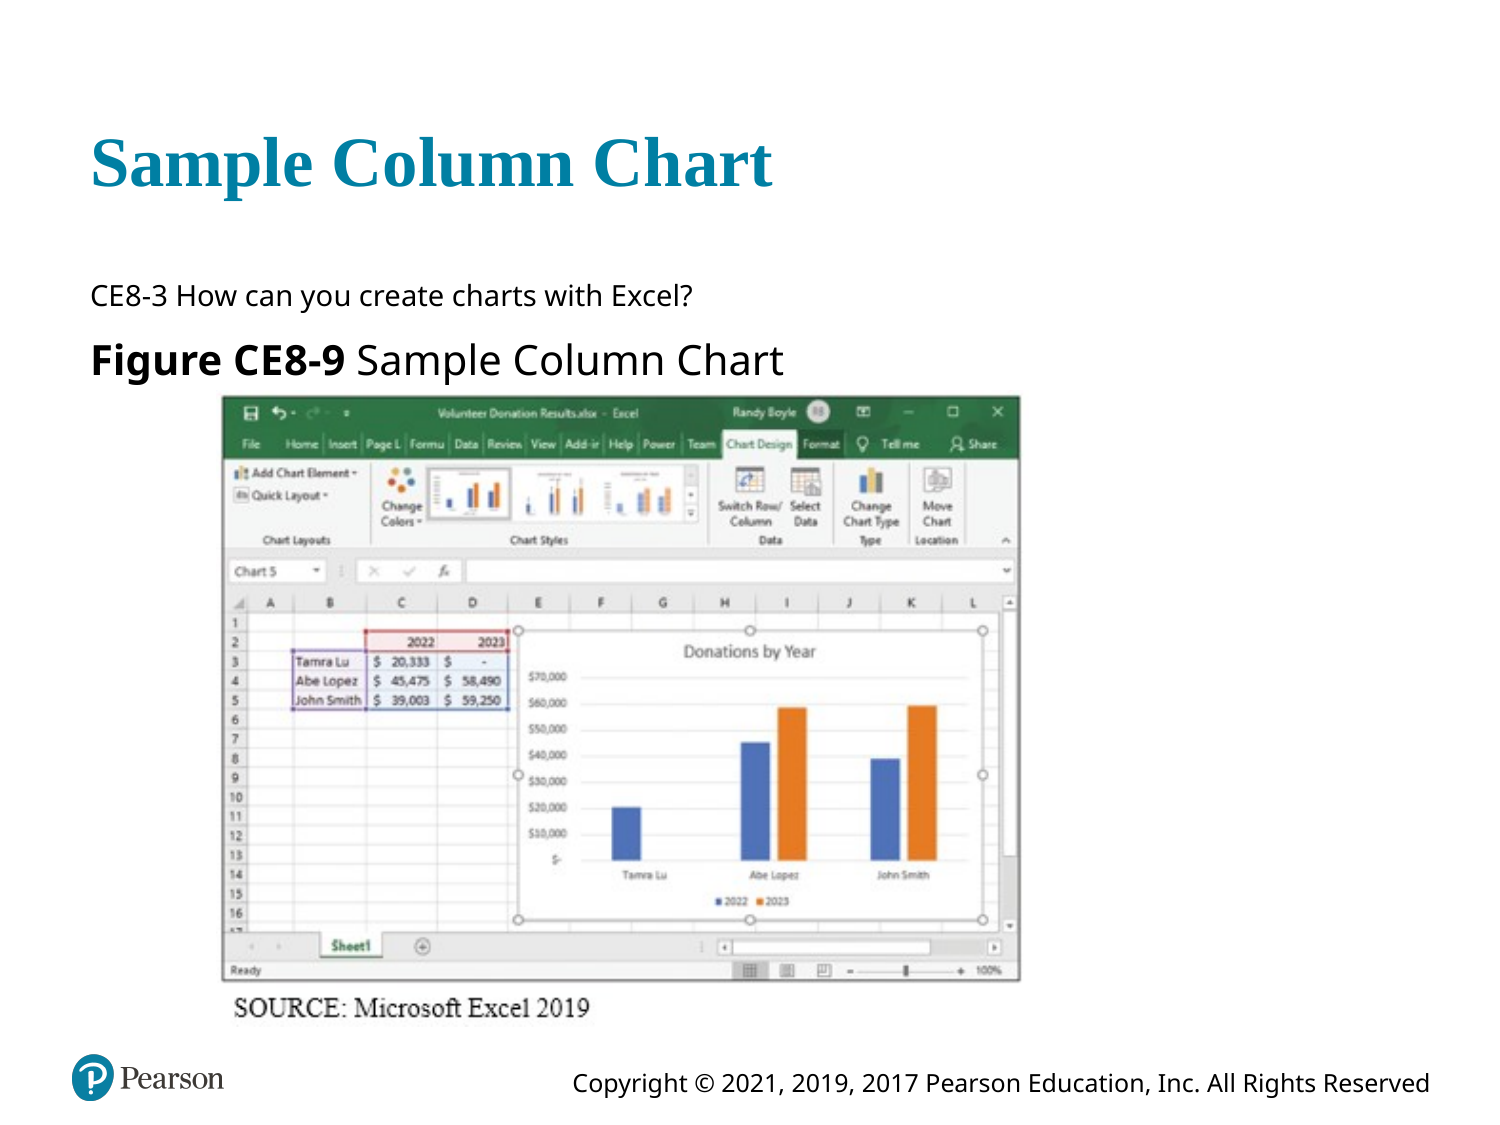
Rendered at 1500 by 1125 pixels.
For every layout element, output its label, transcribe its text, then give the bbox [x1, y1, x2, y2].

list CE 8-3 How can you create charts with Excel? Figure C E 8-9 Sample Column Chart [75, 262, 1425, 391]
title Sample Column Chart [75, 35, 1425, 216]
picture [72, 1054, 88, 1070]
picture [80, 1063, 106, 1088]
picture [98, 1054, 224, 1101]
picture [72, 1087, 83, 1101]
picture [216, 390, 1029, 1028]
